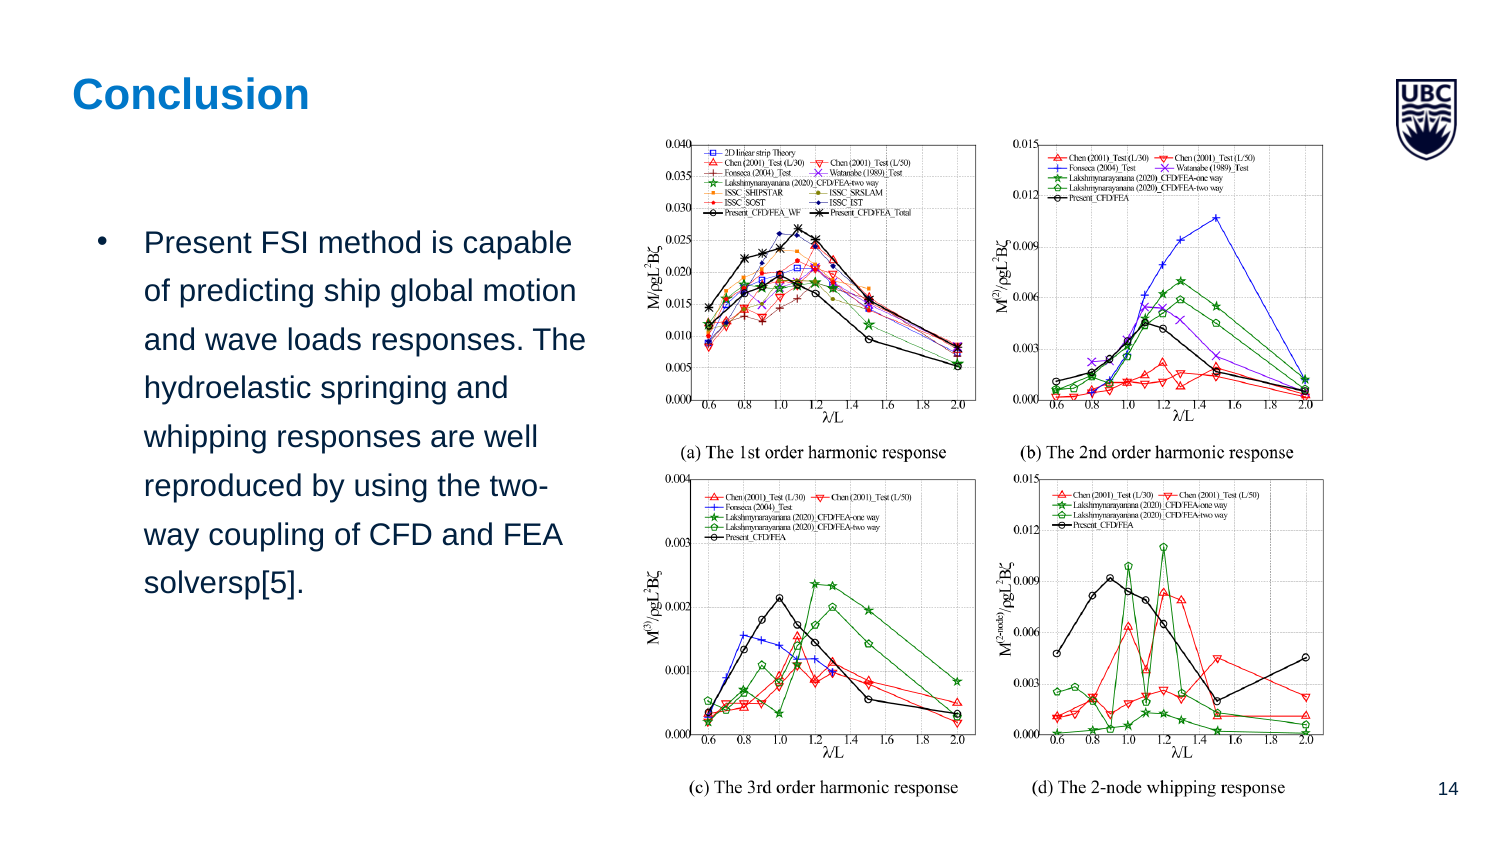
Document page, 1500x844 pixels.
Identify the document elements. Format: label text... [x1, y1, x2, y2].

picture [1396, 79, 1457, 161]
text_box Present FSI method is capable of predicting ship global motion and wave loads responses. The hydroelastic springing and whipping responses are well reproduced by using the two-way coupling of CFD and FEA solversp[5]. [96, 210, 592, 813]
picture [643, 138, 1325, 797]
title Conclusion [71, 67, 1329, 170]
